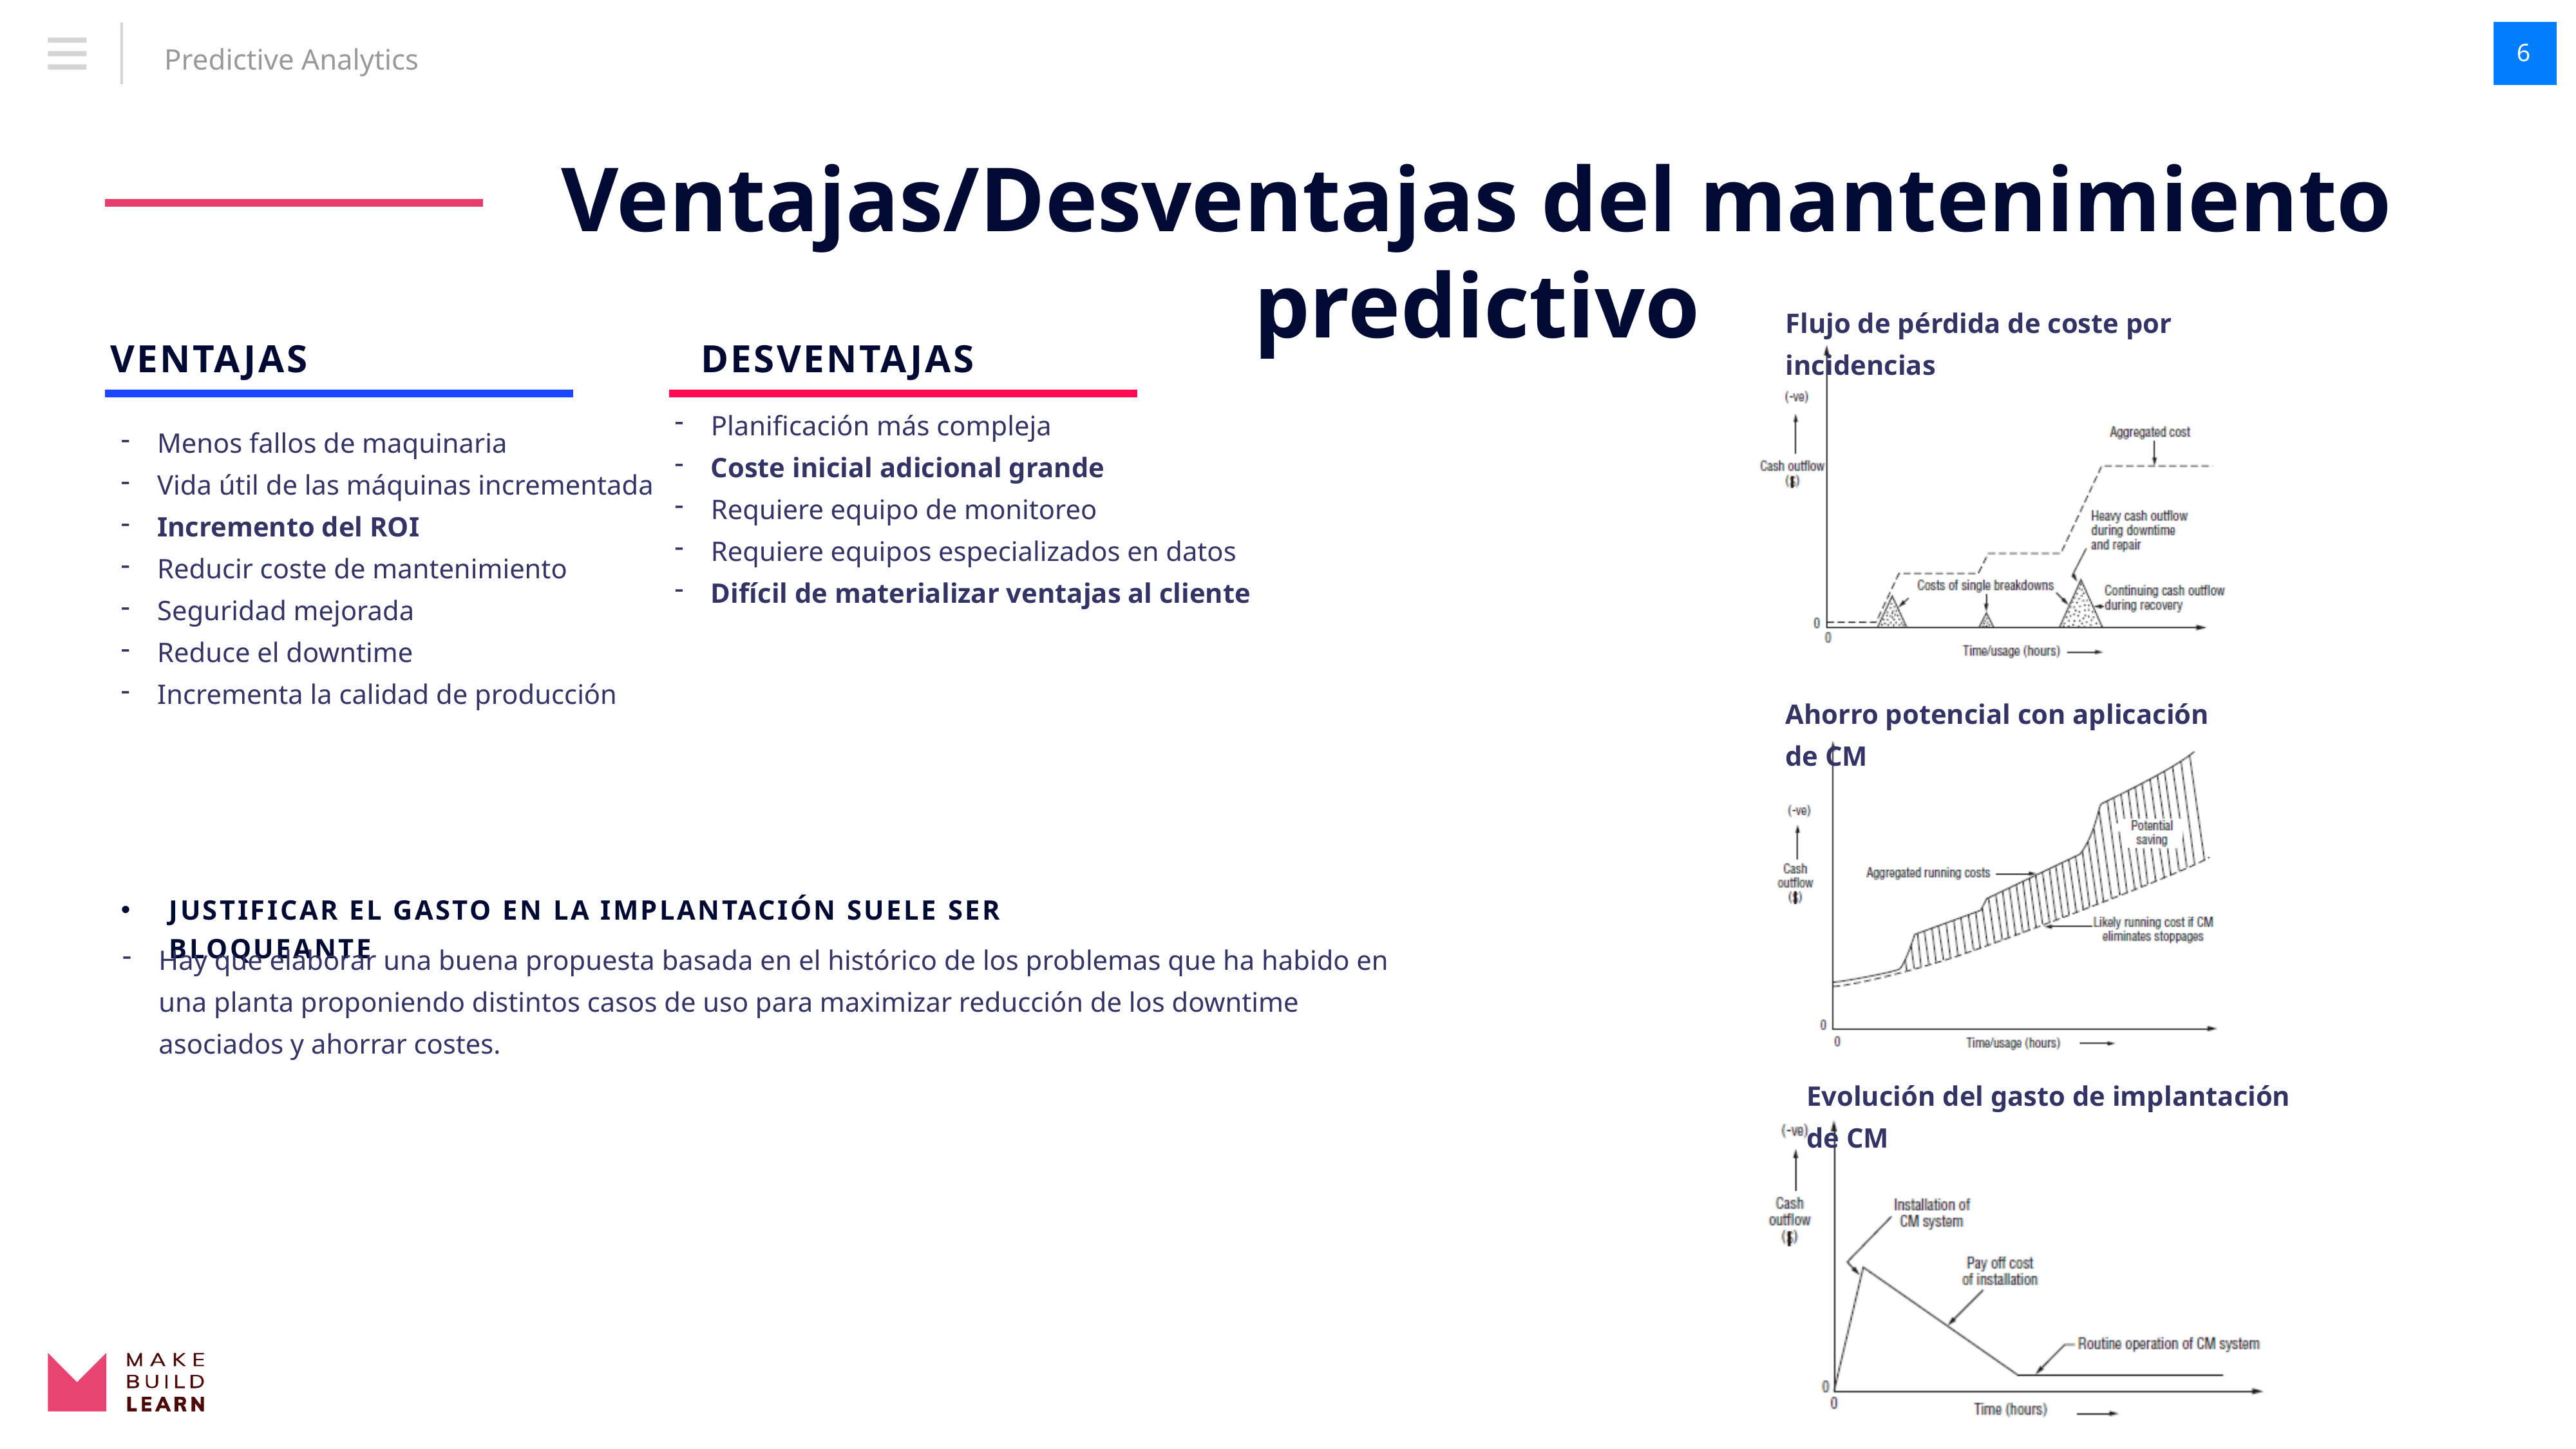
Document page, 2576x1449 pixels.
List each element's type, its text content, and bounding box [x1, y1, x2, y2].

text_box Hay que elaborar una buena propuesta basada en el histórico de los problemas que ha habido en una planta proponiendo distintos casos de uso para maximizar reducción de los downtime asociados y ahorrar costes. [117, 928, 1432, 1065]
picture [1764, 724, 2254, 1059]
text_box Ahorro potencial con aplicación de CM [1780, 682, 2254, 724]
text_box Planificación más compleja Coste inicial adicional grande Requiere equipo de monitoreo Requiere equipos especializados en datos Difícil de materializar ventajas al cliente [669, 393, 1333, 614]
text_box Ventajas [104, 321, 483, 386]
text_box Justificar el gasto en la implantación suele ser bloqueante [115, 881, 1226, 969]
picture [1737, 334, 2248, 669]
slide_number 6 [2498, 32, 2550, 73]
picture [1737, 1097, 2307, 1432]
text_box Ventajas/Desventajas del mantenimiento predictivo [482, 138, 2471, 361]
text_box Evolución del gasto de implantación de CM [1801, 1064, 2317, 1159]
text_box Menos fallos de maquinaria Vida útil de las máquinas incrementada Incremento del ROI Reducir coste de mantenimiento Seguridad mejorada Reduce el downtime Incrementa la calidad de producción [115, 411, 670, 715]
text_box desventajas [696, 320, 1780, 386]
text_box [104, 390, 669, 440]
text_box Flujo de pérdida de coste por incidencias [1780, 291, 2254, 386]
